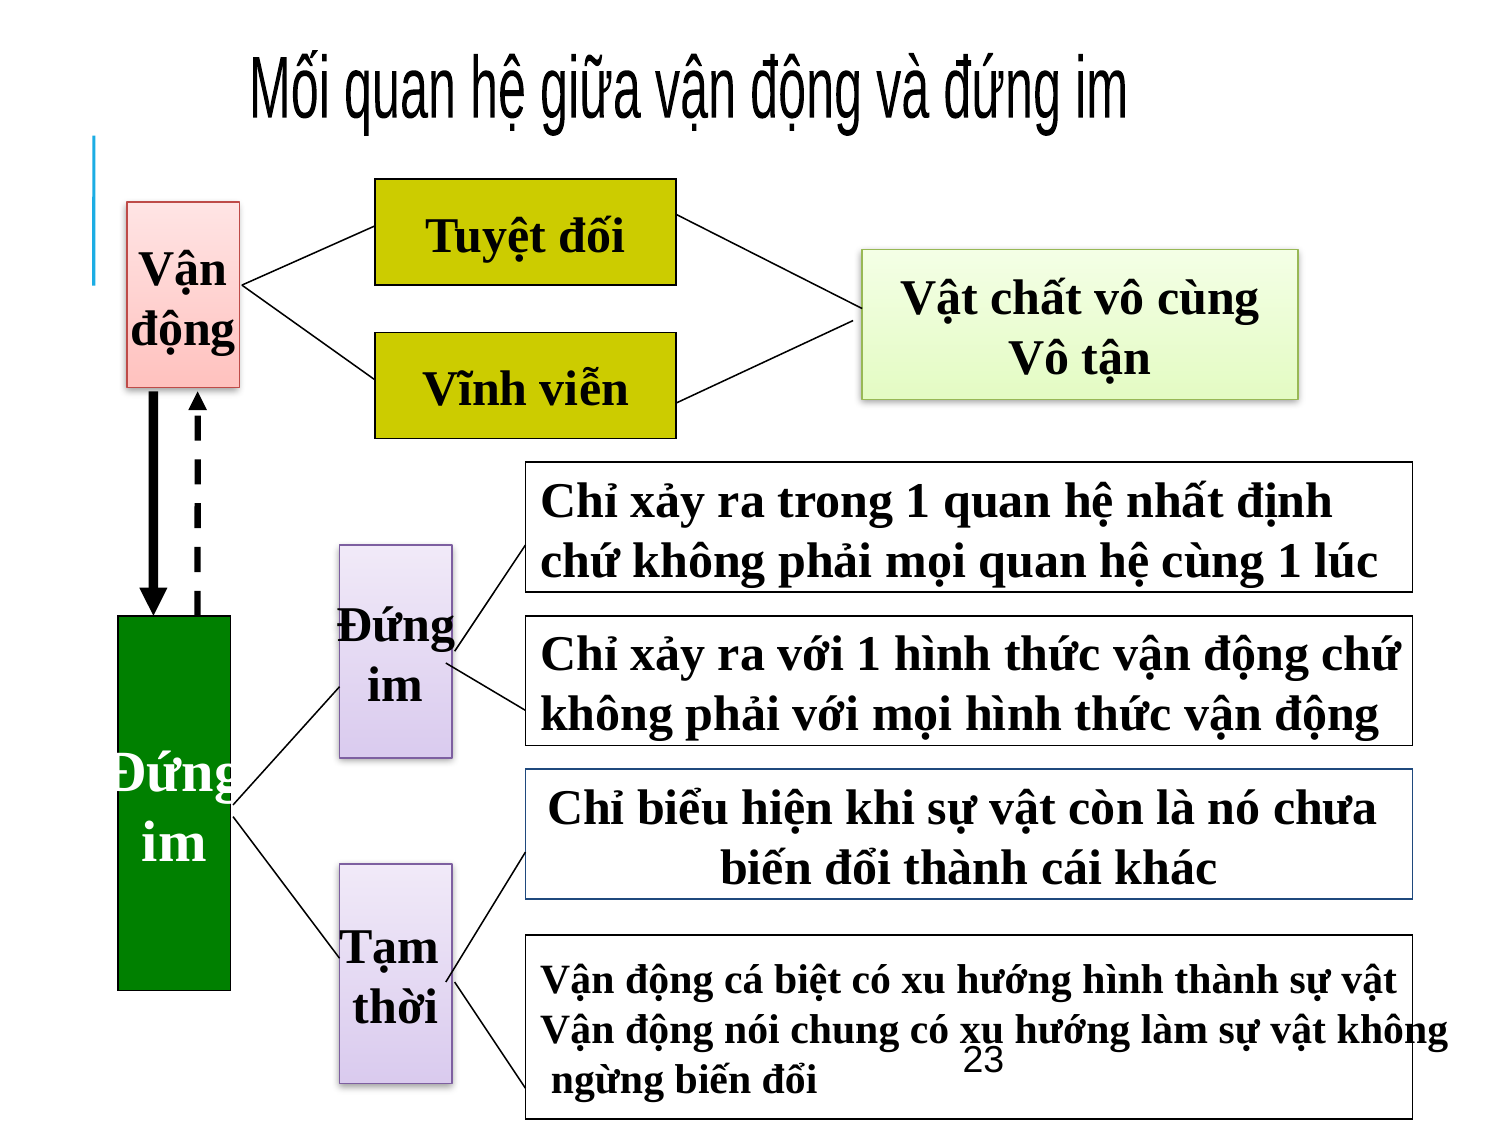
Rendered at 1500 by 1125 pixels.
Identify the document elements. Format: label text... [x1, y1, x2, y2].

text_box Tạm thời [339, 863, 453, 1084]
text_box Vận động [126, 201, 240, 388]
text_box [191, 391, 204, 405]
text_box Vận động cá biệt có xu hướng hình thành sự vật Vận động nói chung có xu hướng làm sự vật không ngừng biến đổi [525, 934, 1413, 1120]
text_box Chỉ xảy ra trong 1 quan hệ nhất định chứ không phải mọi quan hệ cùng 1 lúc [525, 462, 1413, 593]
text_box [147, 391, 160, 616]
text_box Đứng im [339, 544, 453, 759]
text_box Vĩnh viễn [374, 332, 676, 439]
text_box Tuyệt đối [374, 178, 676, 286]
text_box Vật chất vô cùng Vô tận [861, 249, 1299, 400]
text_box Đứng im [117, 615, 231, 991]
text_box Chỉ xảy ra với 1 hình thức vận động chứ không phải với mọi hình thức vận động [525, 615, 1413, 746]
text_box Chỉ biểu hiện khi sự vật còn là nó chưa biến đổi thành cái khác [525, 769, 1413, 900]
